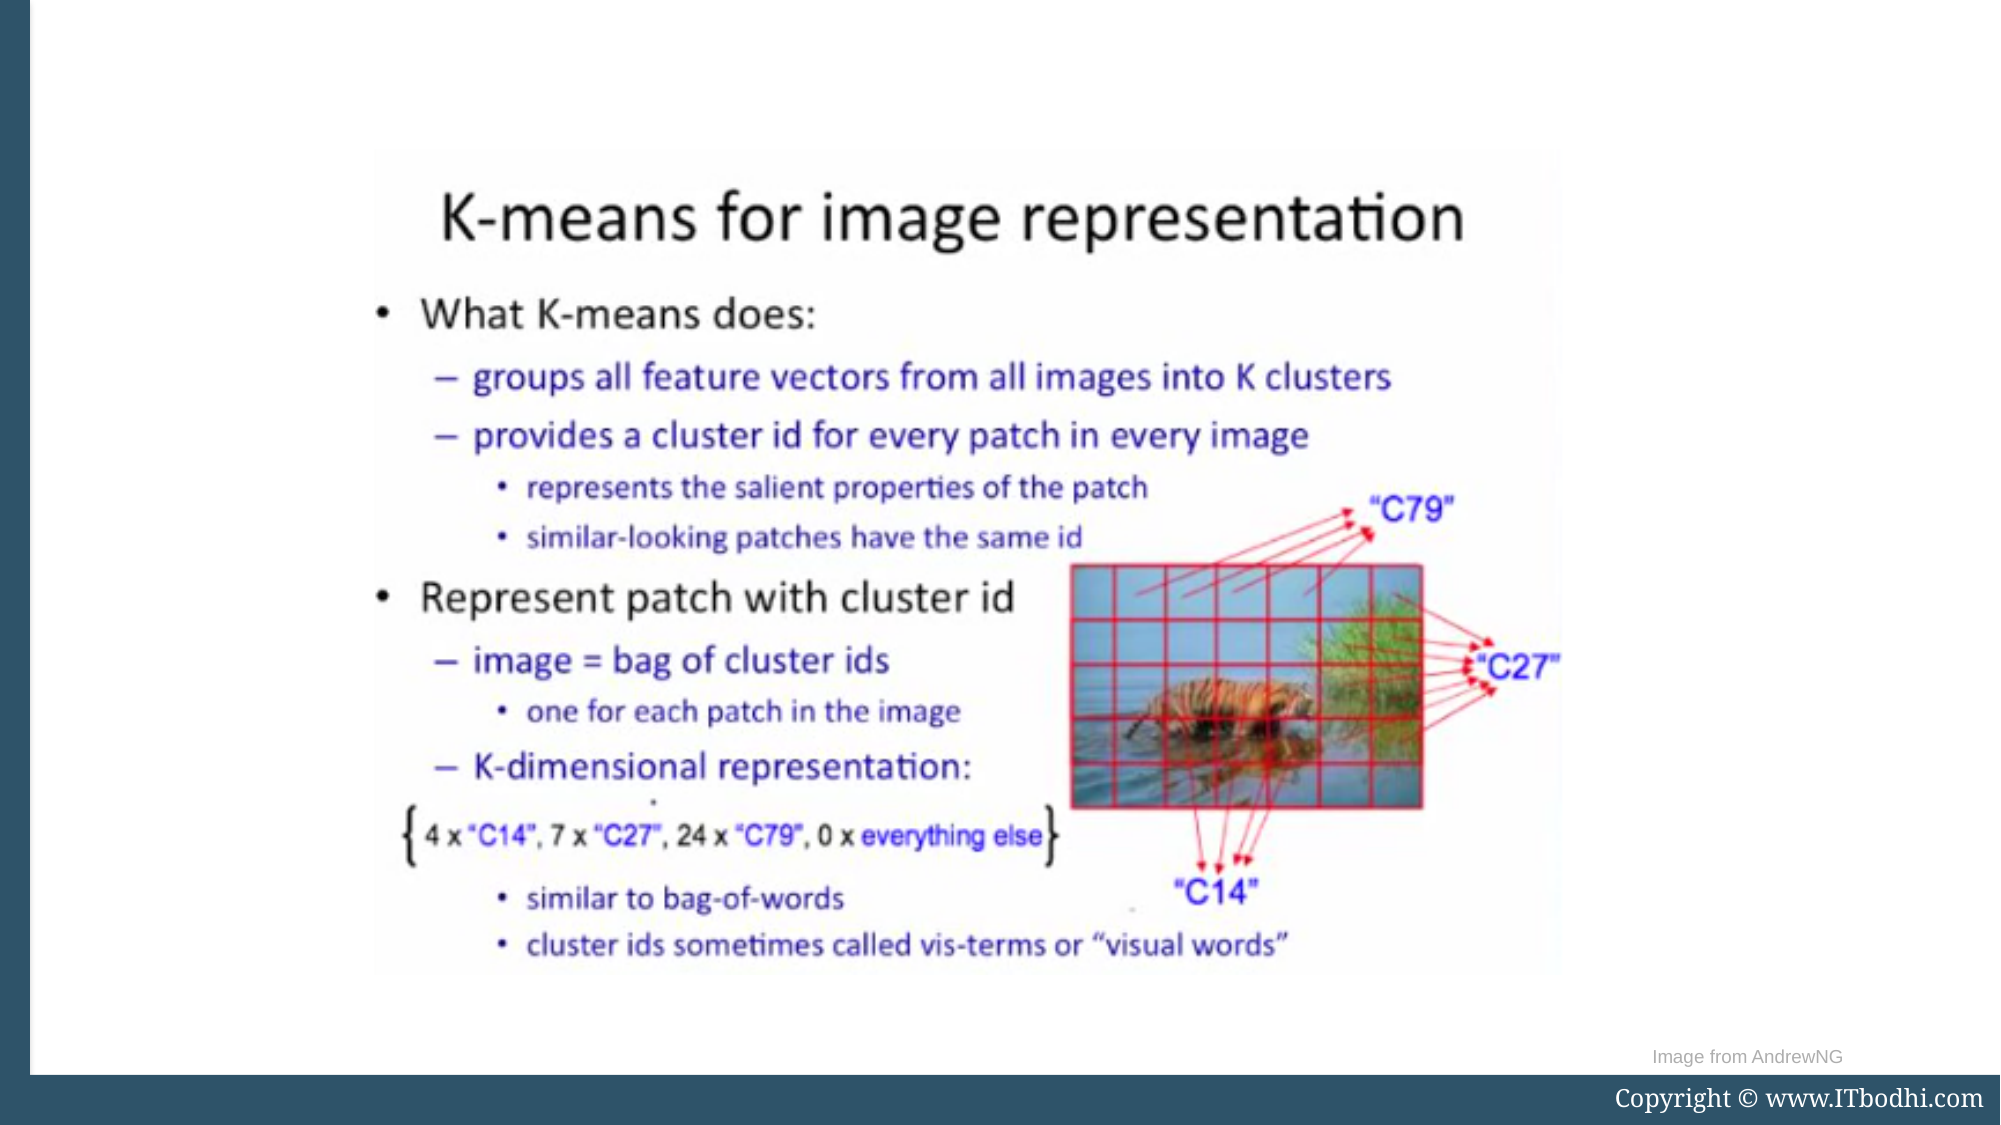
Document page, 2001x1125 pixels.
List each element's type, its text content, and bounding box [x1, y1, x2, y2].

text_box Image from AndrewNG [1637, 1037, 2000, 1075]
text_box Copyright © www.ITbodhi.com [24, 1074, 2000, 1125]
picture [374, 149, 1626, 976]
